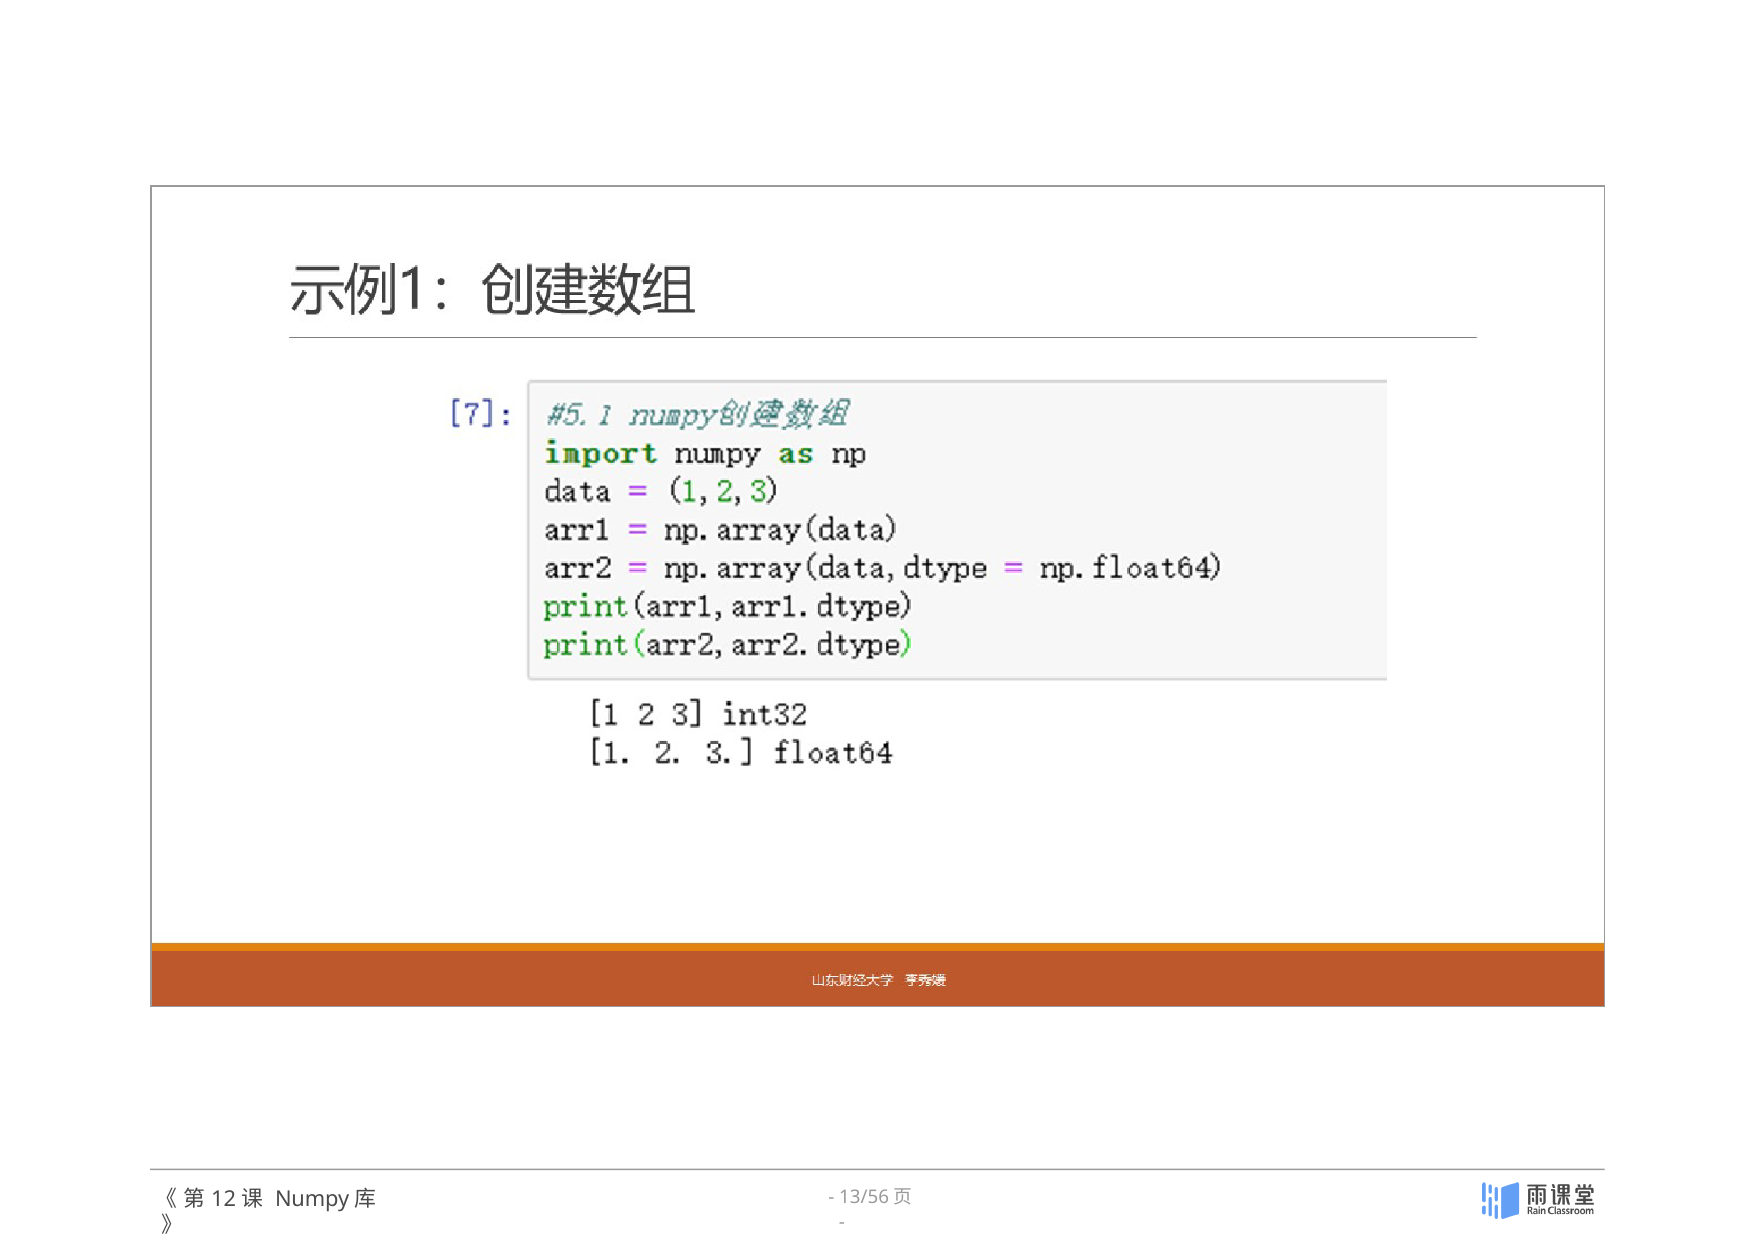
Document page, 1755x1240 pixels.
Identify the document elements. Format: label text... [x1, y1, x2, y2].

picture [149, 185, 1605, 1007]
slide_number - 13/56页 - [826, 1181, 929, 1240]
picture [1482, 1182, 1594, 1219]
footer 《 第12课 Numpy库 》 [153, 1181, 390, 1240]
